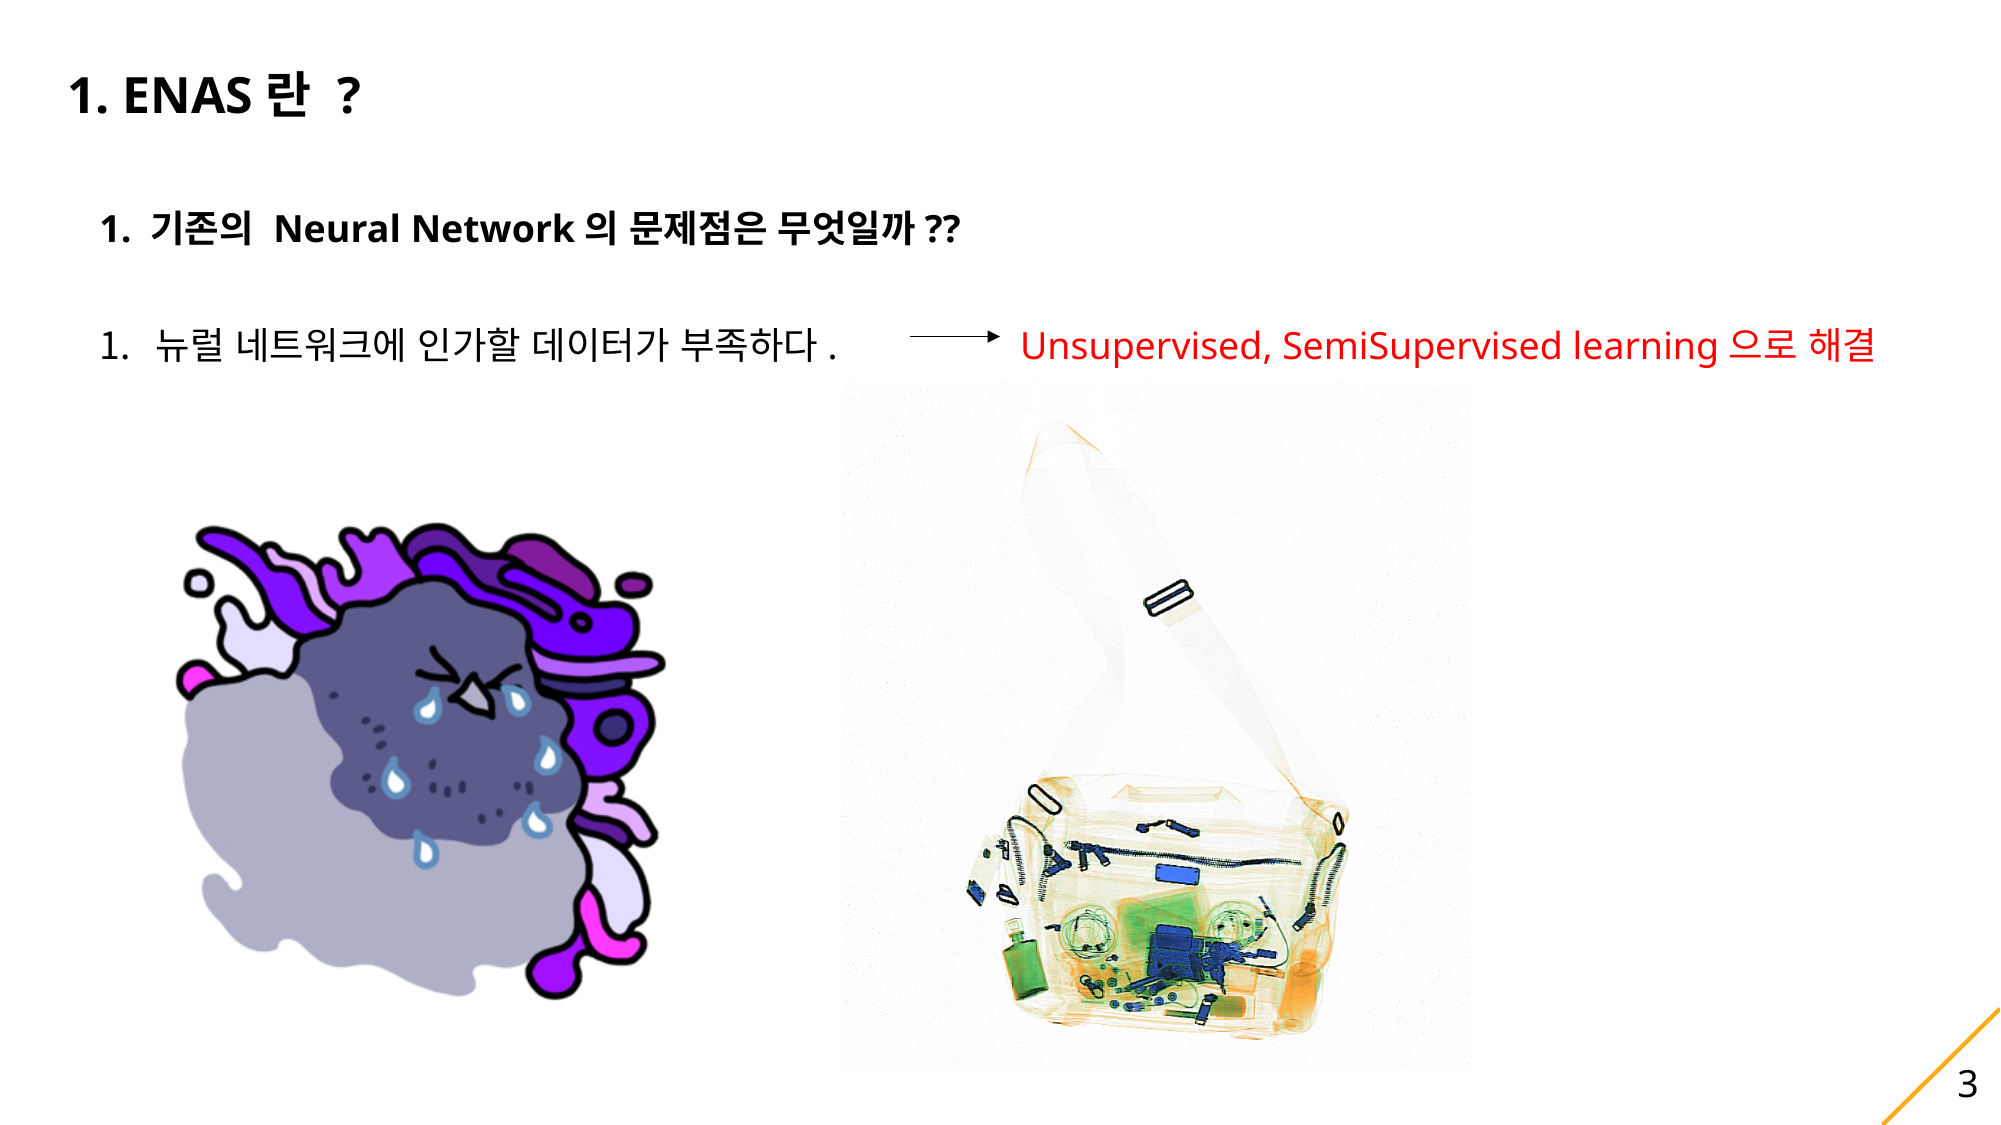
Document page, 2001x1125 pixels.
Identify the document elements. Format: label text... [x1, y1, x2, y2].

text_box 뉴럴 네트워크에 인가할 데이터가 부족하다. [84, 292, 1005, 375]
text_box Unsupervised, SemiSupervised learning으로 해결 [1005, 292, 1935, 375]
text_box 1. ENAS란 ? [52, 56, 1810, 131]
picture [812, 382, 1501, 1069]
text_box 1. 기존의 Neural Network의 문제점은 무엇일까?? [84, 174, 1990, 258]
picture [171, 507, 672, 1009]
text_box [1882, 1008, 2000, 1125]
